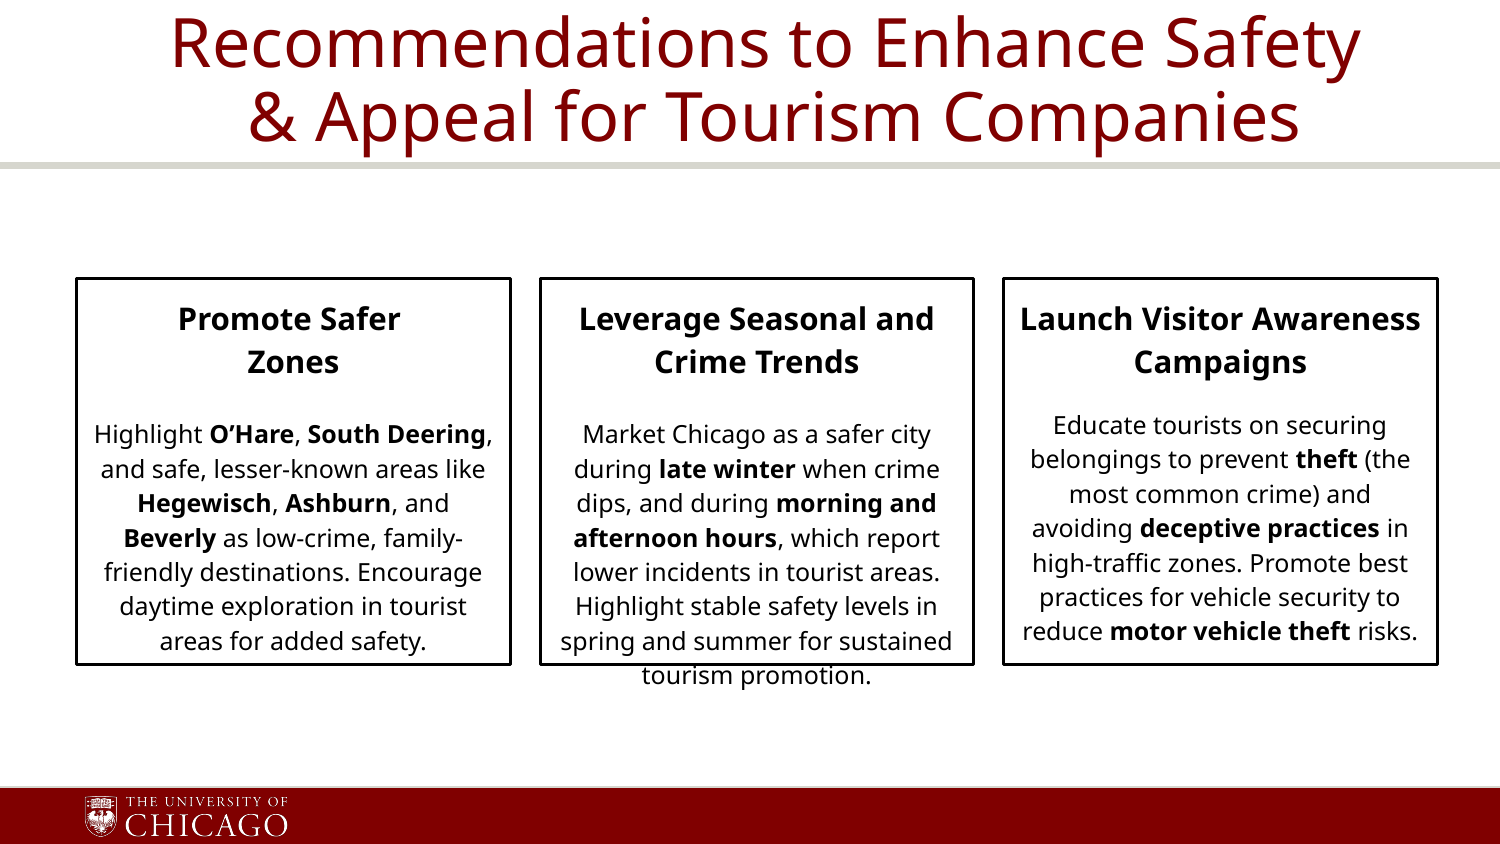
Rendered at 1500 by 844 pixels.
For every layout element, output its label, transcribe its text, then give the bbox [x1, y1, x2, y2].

picture [62, 773, 310, 844]
title Recommendations to Enhance Safety & Appeal for Tourism Companies [38, 0, 1500, 164]
text_box Launch Visitor Awareness Campaigns Educate tourists on securing belongings to prevent theft (the most common crime) and avoiding deceptive practices in high-traffic zones. Promote best practices for vehicle security to reduce motor vehicle theft risks. [1003, 278, 1438, 665]
text_box Promote Safer Zones Highlight O’Hare, South Deering, and safe, lesser-known areas like Hegewisch, Ashburn, and Beverly as low-crime, family-friendly destinations. Encourage daytime exploration in tourist areas for added safety. [76, 278, 511, 665]
text_box Leverage Seasonal and Crime Trends Market Chicago as a safer city during late winter when crime dips, and during morning and afternoon hours, which report lower incidents in tourist areas. Highlight stable safety levels in spring and summer for sustained tourism promotion. [540, 278, 974, 665]
